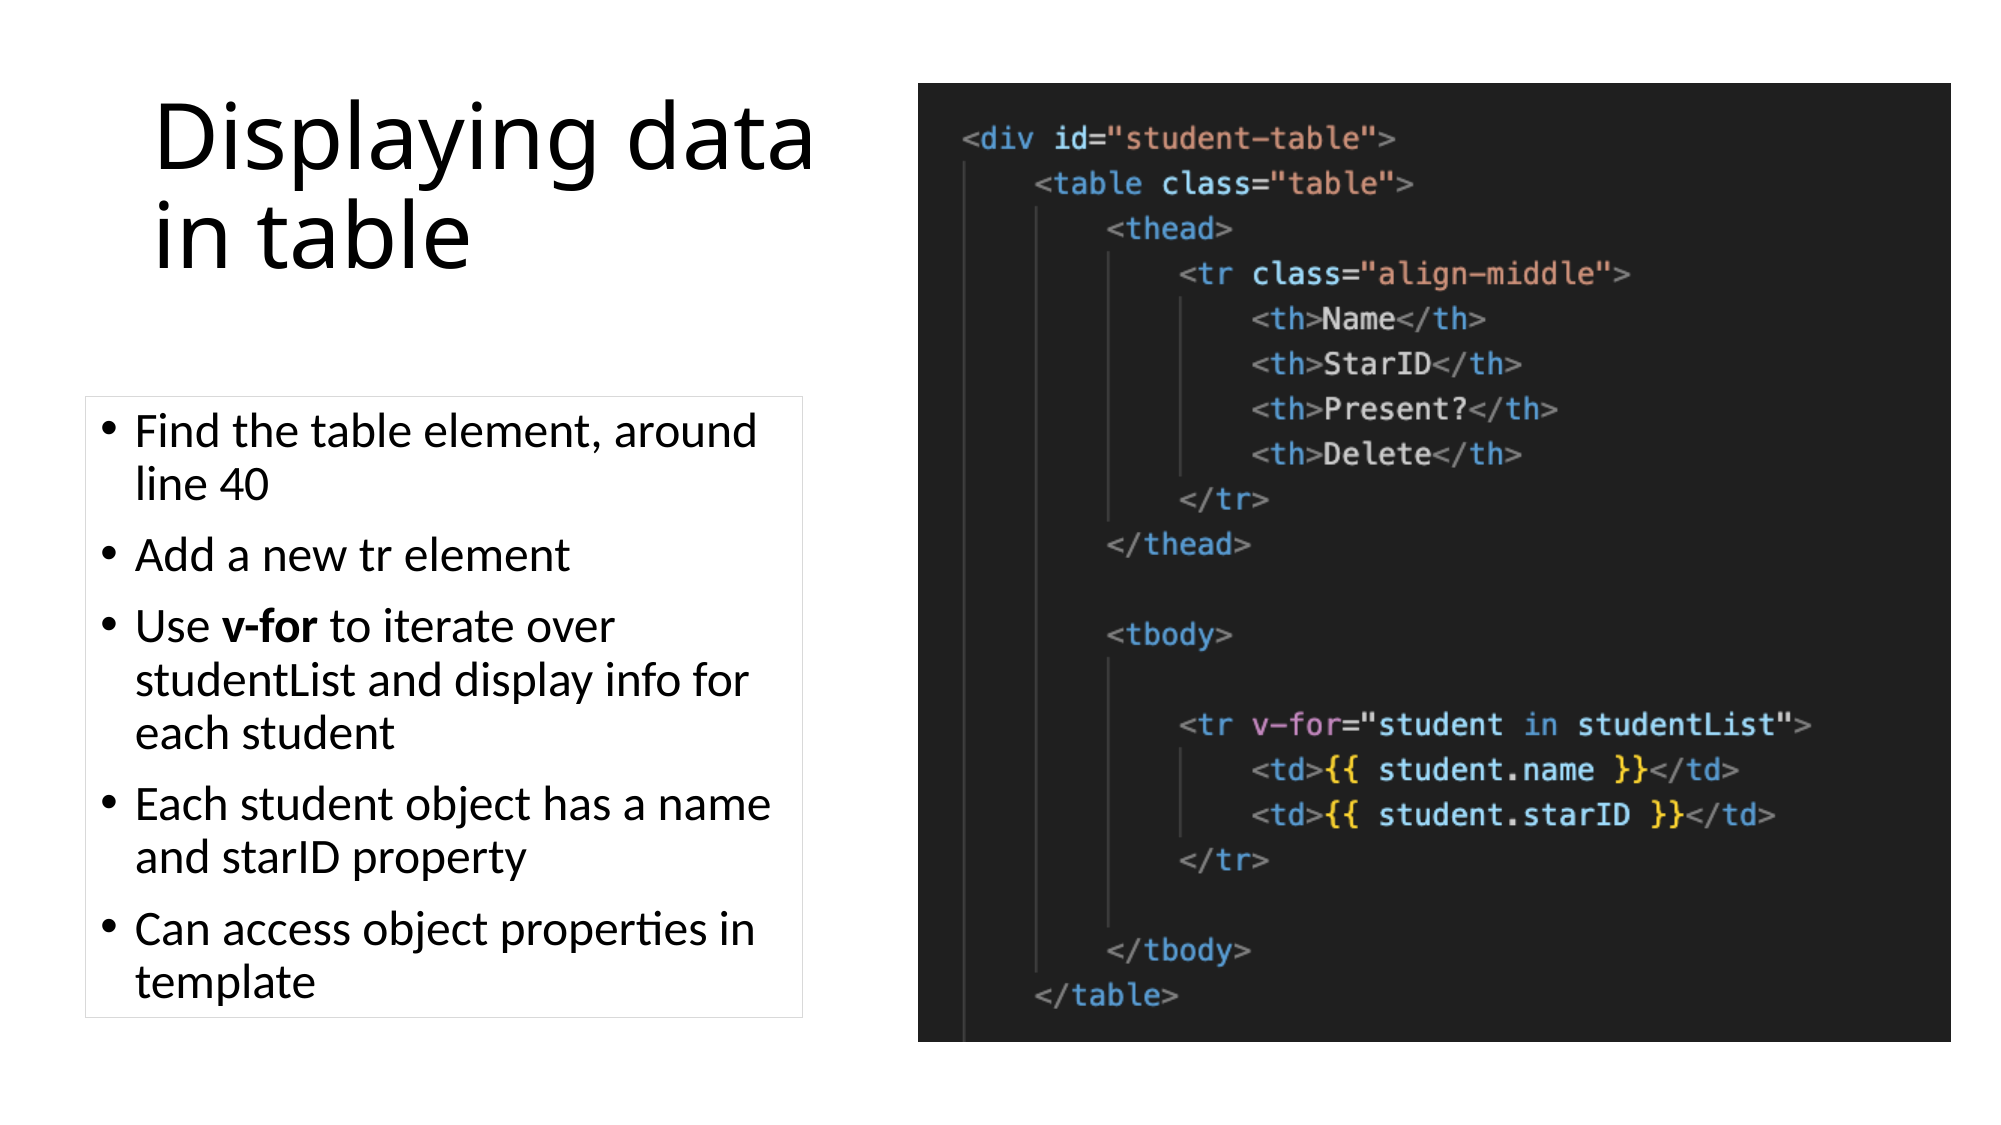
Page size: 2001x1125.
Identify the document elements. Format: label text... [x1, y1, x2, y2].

list Find the table element, around line 40 Add a new tr element Use v-for to iterate over studentList and display info for each student Each student object has a name and starID property Can access object properties in template [85, 396, 803, 1018]
picture [918, 83, 1951, 1042]
title Displaying data in table [137, 59, 855, 320]
